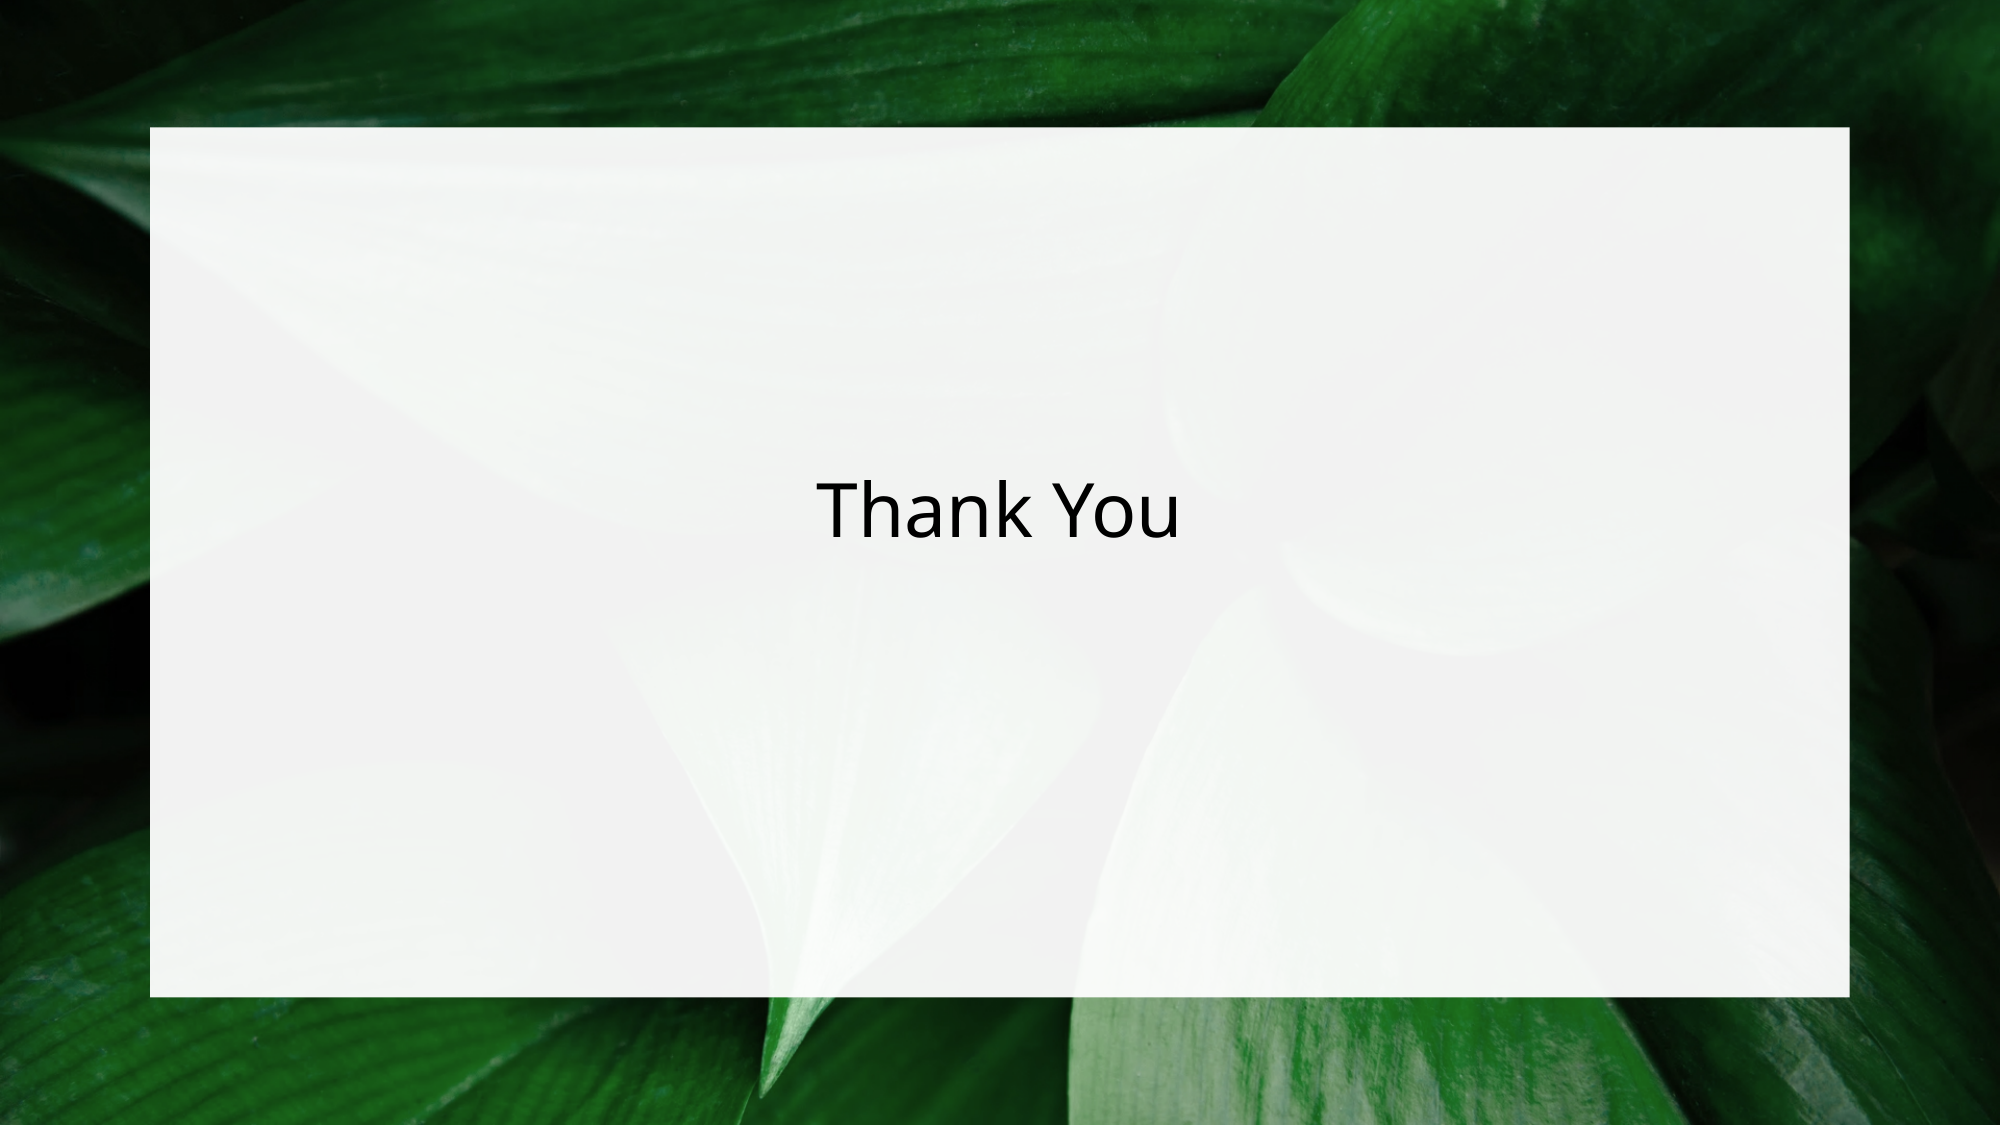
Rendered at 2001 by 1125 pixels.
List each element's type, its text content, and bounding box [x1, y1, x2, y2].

title Thank You [265, 474, 1735, 651]
picture [0, 0, 2000, 1125]
